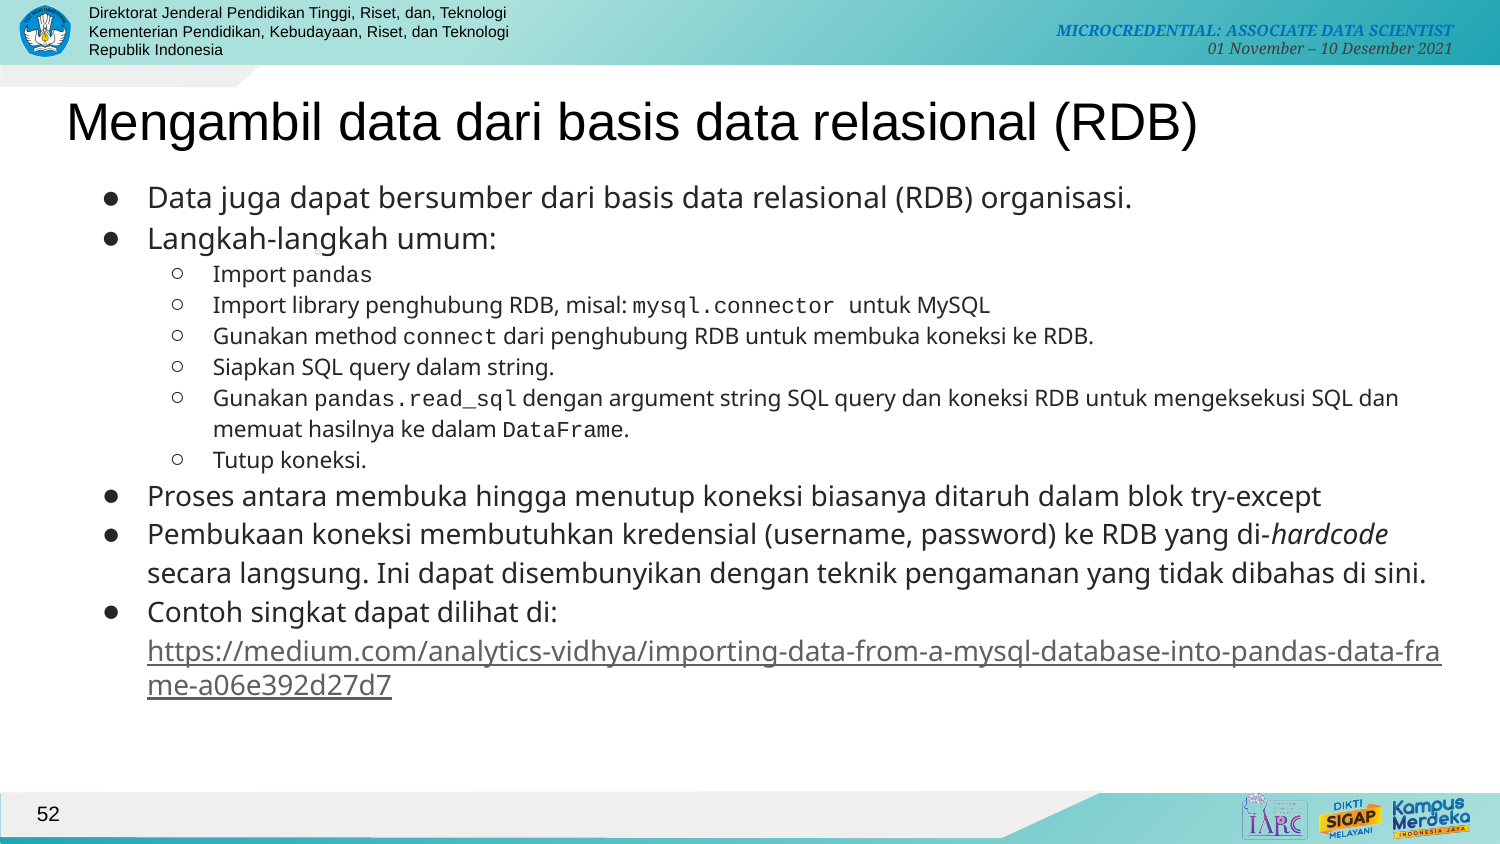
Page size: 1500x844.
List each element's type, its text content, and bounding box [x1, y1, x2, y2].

picture [0, 65, 1500, 843]
list Data juga dapat bersumber dari basis data relasional (RDB) organisasi. Langkah-langkah umum: Import pandas Import library penghubung RDB, misal: mysql.connector untuk MySQL Gunakan method connect dari penghubung RDB untuk membuka koneksi ke RDB. Siapkan SQL query dalam string. Gunakan pandas.read_sql dengan argument string SQL query dan koneksi RDB untuk mengeksekusi SQL dan memuat hasilnya ke dalam DataFrame. Tutup koneksi. Proses antara membuka hingga menutup koneksi biasanya ditaruh dalam blok try-except Pembukaan koneksi membutuhkan kredensial (username, password) ke RDB yang di-hardcode secara langsung. Ini dapat disembunyikan dengan teknik pengamanan yang tidak dibahas di sini. Contoh singkat dapat dilihat di: https://medium.com/analytics-vidhya/importing-data-from-a-mysql-database-into-pandas-data-frame-a06e392d27d7 [66, 158, 1465, 765]
picture [16, 3, 74, 61]
picture [1393, 798, 1470, 839]
picture [1319, 796, 1382, 842]
title Mengambil data dari basis data relasional (RDB) [51, 72, 1449, 167]
slide_number 52 [0, 790, 75, 836]
